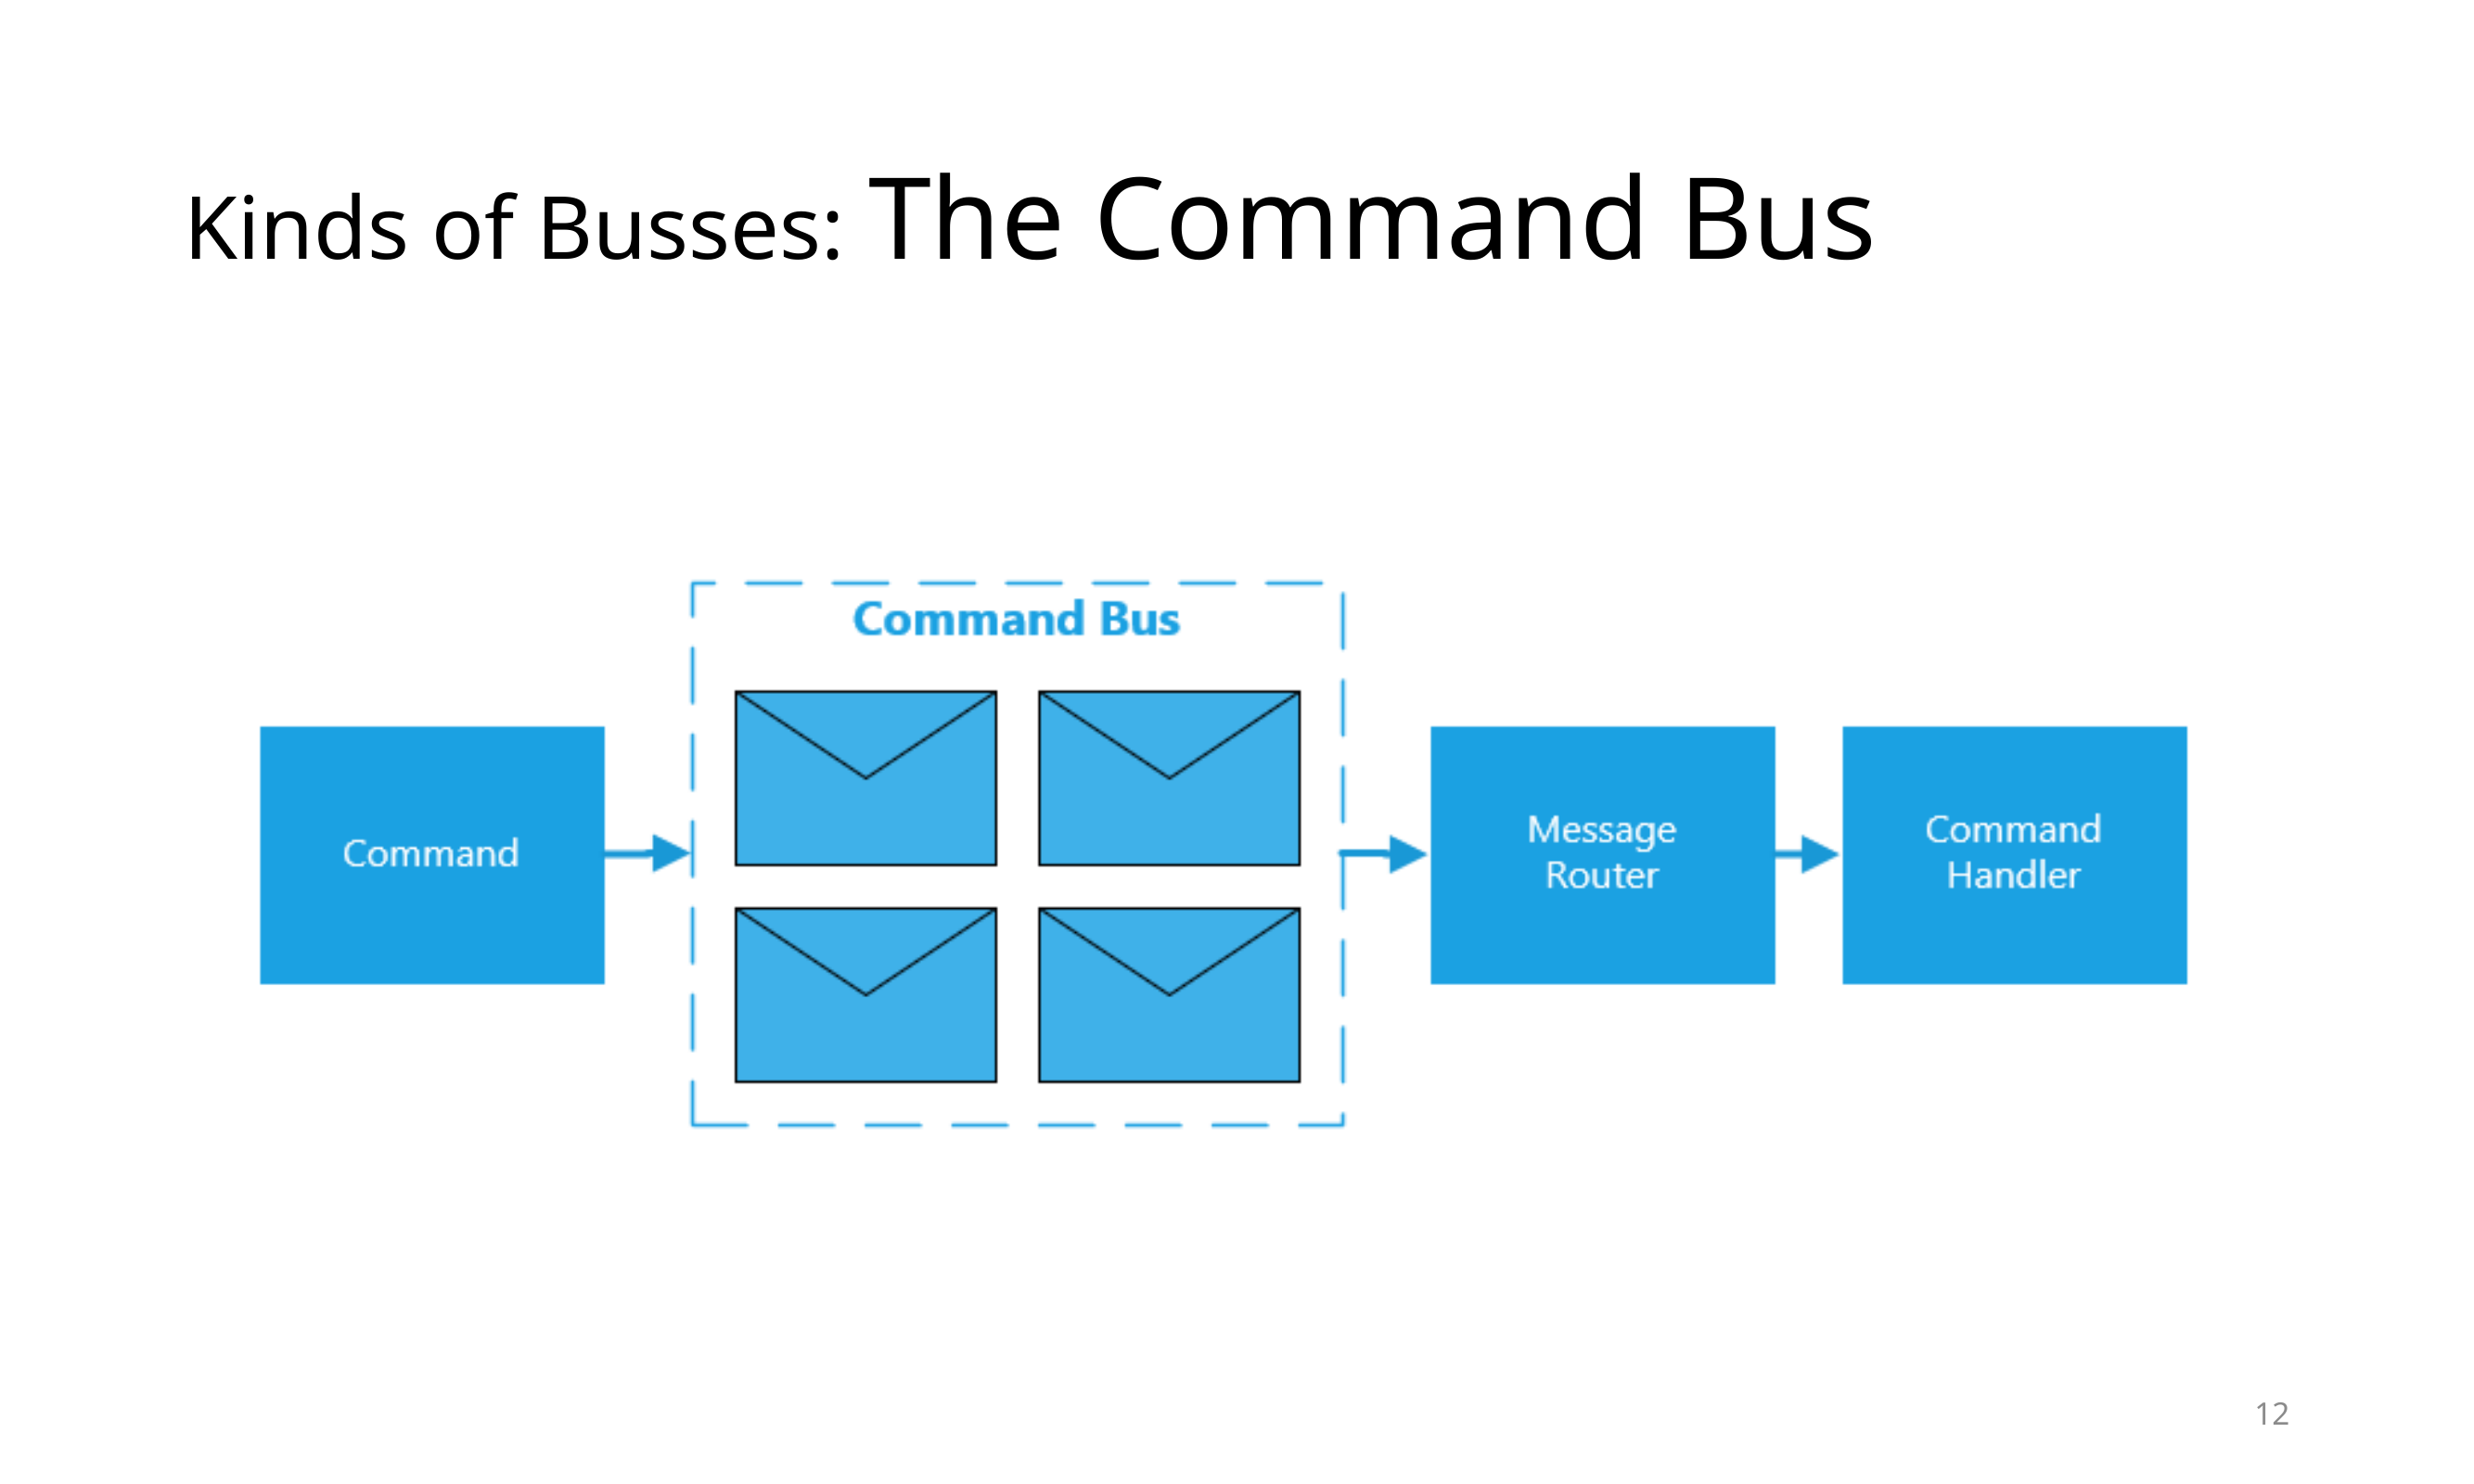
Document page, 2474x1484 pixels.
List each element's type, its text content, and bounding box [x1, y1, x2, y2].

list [227, 549, 2246, 1183]
slide_number 12 [1747, 1375, 2304, 1455]
title Kinds of Busses: The Command Bus [170, 79, 2304, 366]
